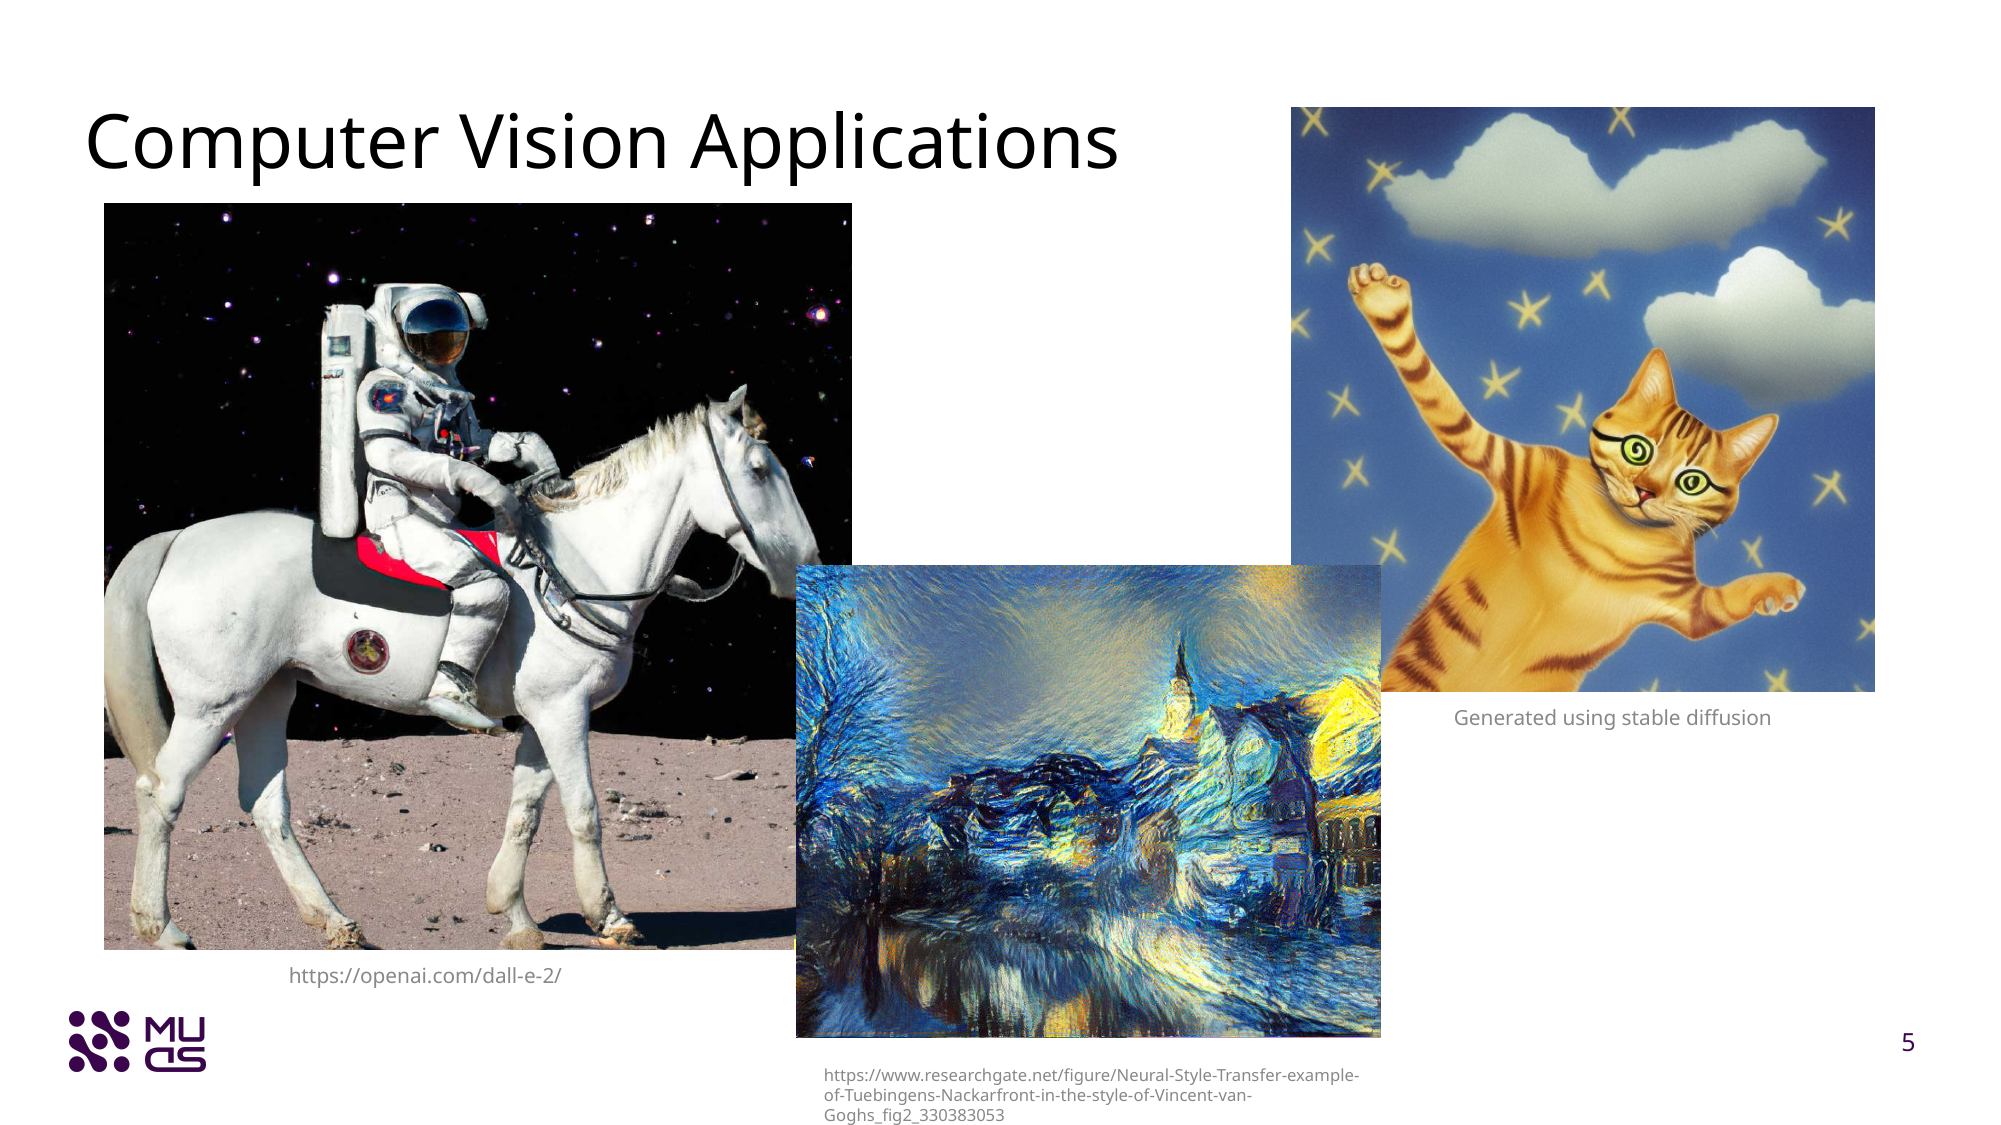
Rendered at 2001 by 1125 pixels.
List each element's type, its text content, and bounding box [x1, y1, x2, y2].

picture [69, 1011, 206, 1072]
picture [104, 107, 1876, 1038]
text_box https://www.researchgate.net/figure/Neural-Style-Transfer-example-of-Tuebingens-Nackarfront-in-the-style-of-Vincent-van-Goghs_fig2_330383053 [808, 1049, 1393, 1125]
text_box Generated using stable diffusion [1438, 700, 1800, 742]
text_box https://openai.com/dall-e-2/ [273, 958, 766, 1000]
slide_number ‹#› [1862, 1013, 1931, 1074]
title Computer Vision Applications [69, 84, 1931, 204]
